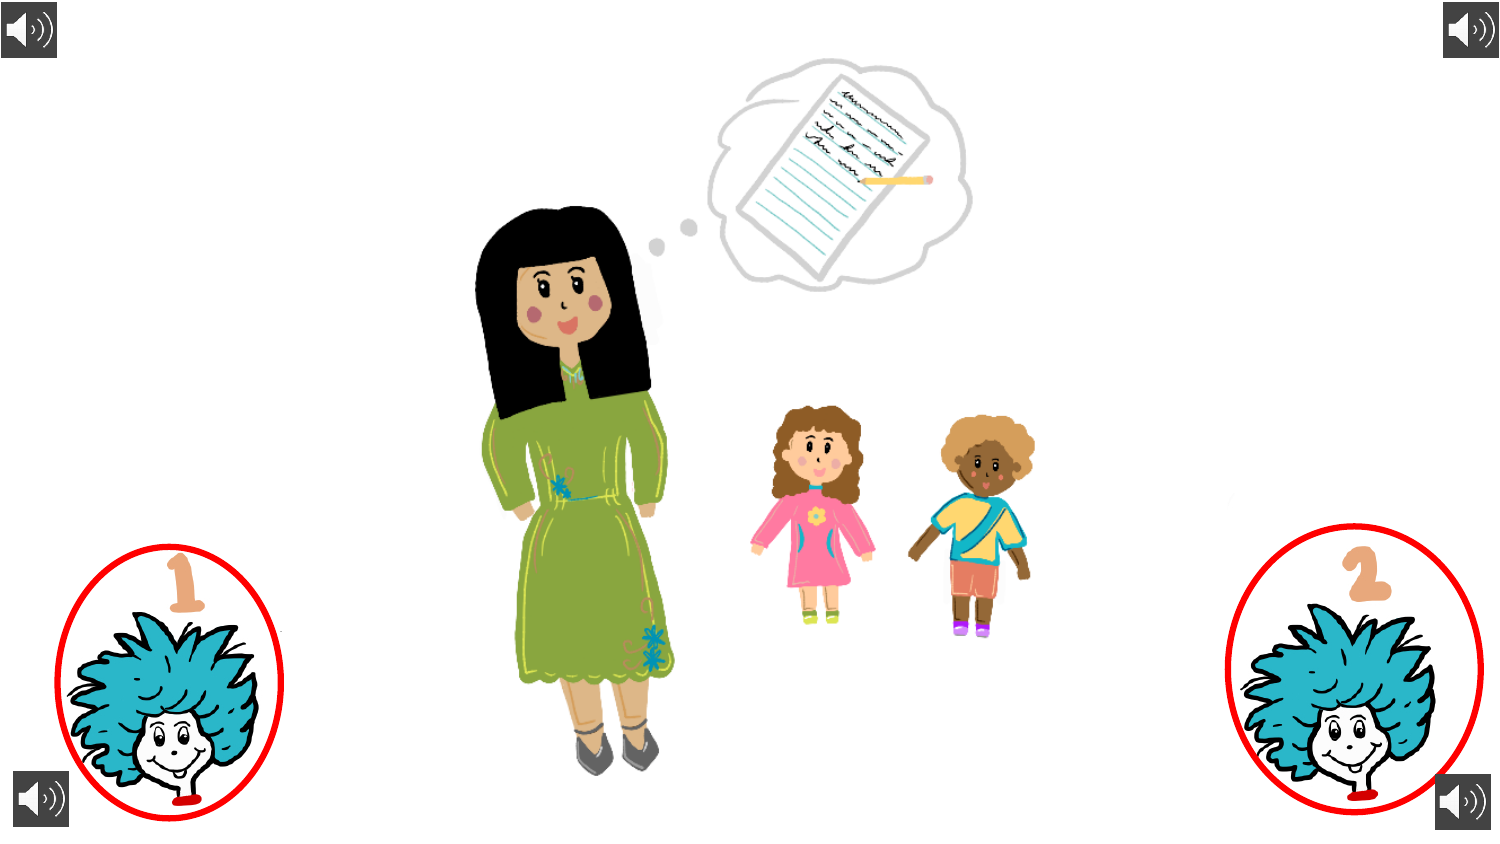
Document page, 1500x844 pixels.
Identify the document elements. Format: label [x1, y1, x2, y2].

picture [0, 0, 59, 59]
picture [12, 546, 309, 844]
picture [1227, 492, 1492, 844]
text_box [1464, 593, 1483, 745]
picture [464, 40, 1113, 803]
picture [1442, 0, 1500, 59]
